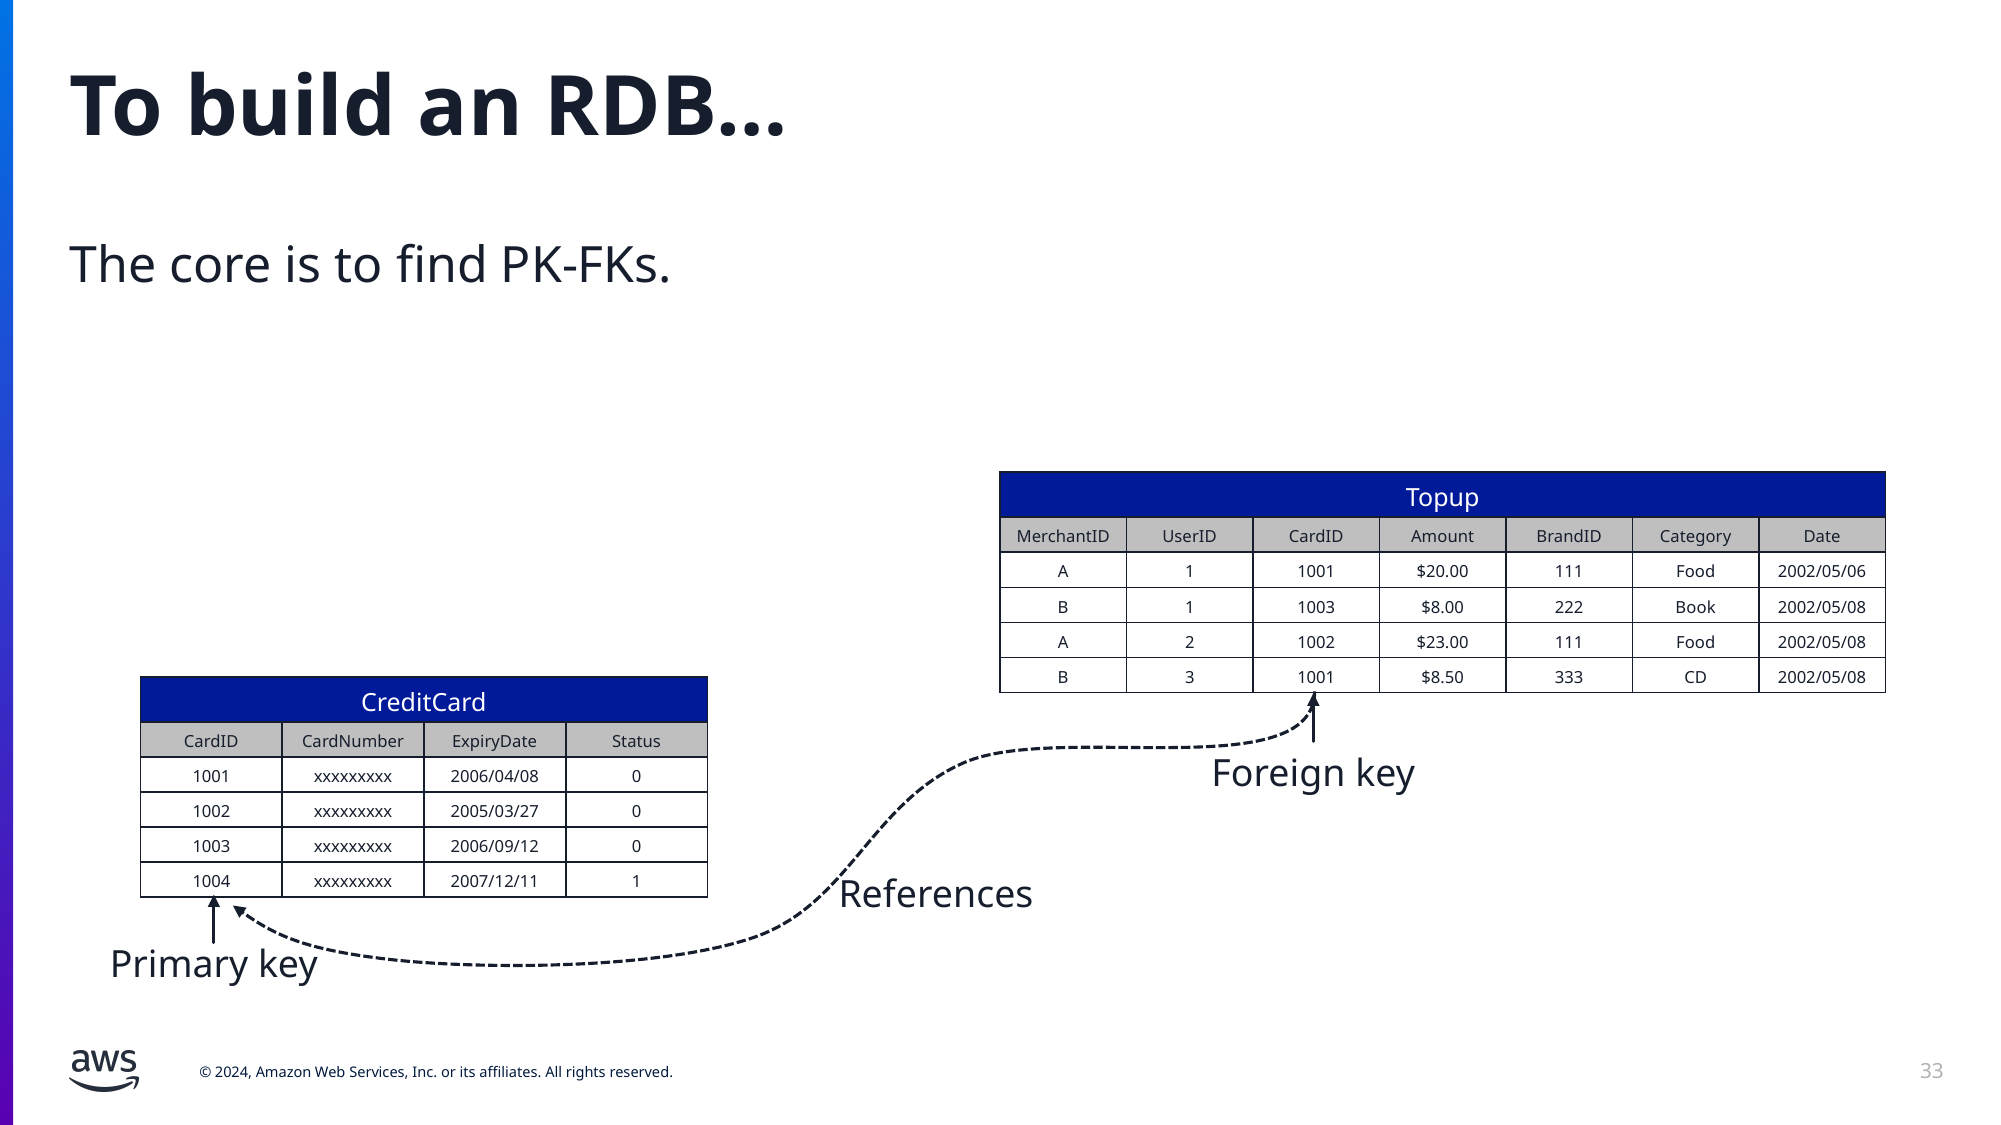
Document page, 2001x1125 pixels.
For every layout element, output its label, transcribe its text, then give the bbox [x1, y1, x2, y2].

table_cell CardNumber [283, 723, 423, 756]
table_cell CardID [1254, 518, 1379, 551]
text_box [232, 693, 1313, 968]
table_cell 1001 [1254, 553, 1379, 587]
table_cell 1001 [141, 758, 281, 791]
table_cell 2006/09/12 [425, 828, 565, 861]
table_cell 3 [1127, 658, 1252, 692]
table_cell 0 [567, 828, 707, 861]
table_cell 111 [1507, 623, 1632, 657]
table_cell 0 [567, 758, 707, 791]
title To build an RDB… [69, 56, 1944, 163]
table_cell $20.00 [1380, 553, 1505, 587]
table_cell BrandID [1507, 518, 1632, 551]
table_cell Book [1633, 588, 1758, 622]
table_cell ExpiryDate [425, 723, 565, 756]
table_cell B [1001, 658, 1126, 692]
table_cell $8.50 [1380, 658, 1505, 692]
table_cell 2002/05/08 [1760, 658, 1885, 692]
list The core is to find PK-FKs. [69, 224, 1839, 301]
table_cell UserID [1127, 518, 1252, 551]
table_header CreditCard [141, 678, 707, 721]
table_cell xxxxxxxxx [283, 793, 423, 826]
table_cell Date [1760, 518, 1885, 551]
table_cell Category [1633, 518, 1758, 551]
table_cell 222 [1507, 588, 1632, 622]
table_cell Status [567, 723, 707, 756]
table_cell 1001 [1254, 658, 1379, 692]
table_cell xxxxxxxxx [283, 828, 423, 861]
table_cell 1003 [1254, 588, 1379, 622]
table_cell $8.00 [1380, 588, 1505, 622]
table_cell Food [1633, 553, 1758, 587]
table_cell MerchantID [1001, 518, 1126, 551]
table_cell 111 [1507, 553, 1632, 587]
table_cell 2007/12/11 [425, 863, 565, 896]
table_cell $23.00 [1380, 623, 1505, 657]
table_cell A [1001, 553, 1126, 587]
slide_number 33 [1493, 1041, 1944, 1102]
table_cell 2006/04/08 [425, 758, 565, 791]
table_cell 1004 [141, 863, 281, 896]
table_cell 2002/05/08 [1760, 588, 1885, 622]
text_box Foreign key [1211, 741, 1416, 802]
table_cell 1003 [141, 828, 281, 861]
table_cell 333 [1507, 658, 1632, 692]
text_box References [838, 862, 1034, 923]
table_cell xxxxxxxxx [283, 758, 423, 791]
picture [69, 1050, 139, 1092]
table_cell 1 [1127, 588, 1252, 622]
table_cell CardID [141, 723, 281, 756]
table_cell 2005/03/27 [425, 793, 565, 826]
table_cell 1002 [141, 793, 281, 826]
table_cell 1 [1127, 553, 1252, 587]
table_cell 2 [1127, 623, 1252, 657]
table_cell Amount [1380, 518, 1505, 551]
table_cell CD [1633, 658, 1758, 692]
table_cell A [1001, 623, 1126, 657]
table_cell Food [1633, 623, 1758, 657]
text_box Primary key [109, 932, 318, 993]
table_cell 1 [567, 863, 707, 896]
table_cell 0 [567, 793, 707, 826]
table_header Topup [1001, 473, 1885, 516]
table_cell xxxxxxxxx [283, 863, 423, 896]
table_cell B [1001, 588, 1126, 622]
table_cell 1002 [1254, 623, 1379, 657]
table_cell 2002/05/08 [1760, 623, 1885, 657]
table_cell 2002/05/06 [1760, 553, 1885, 587]
